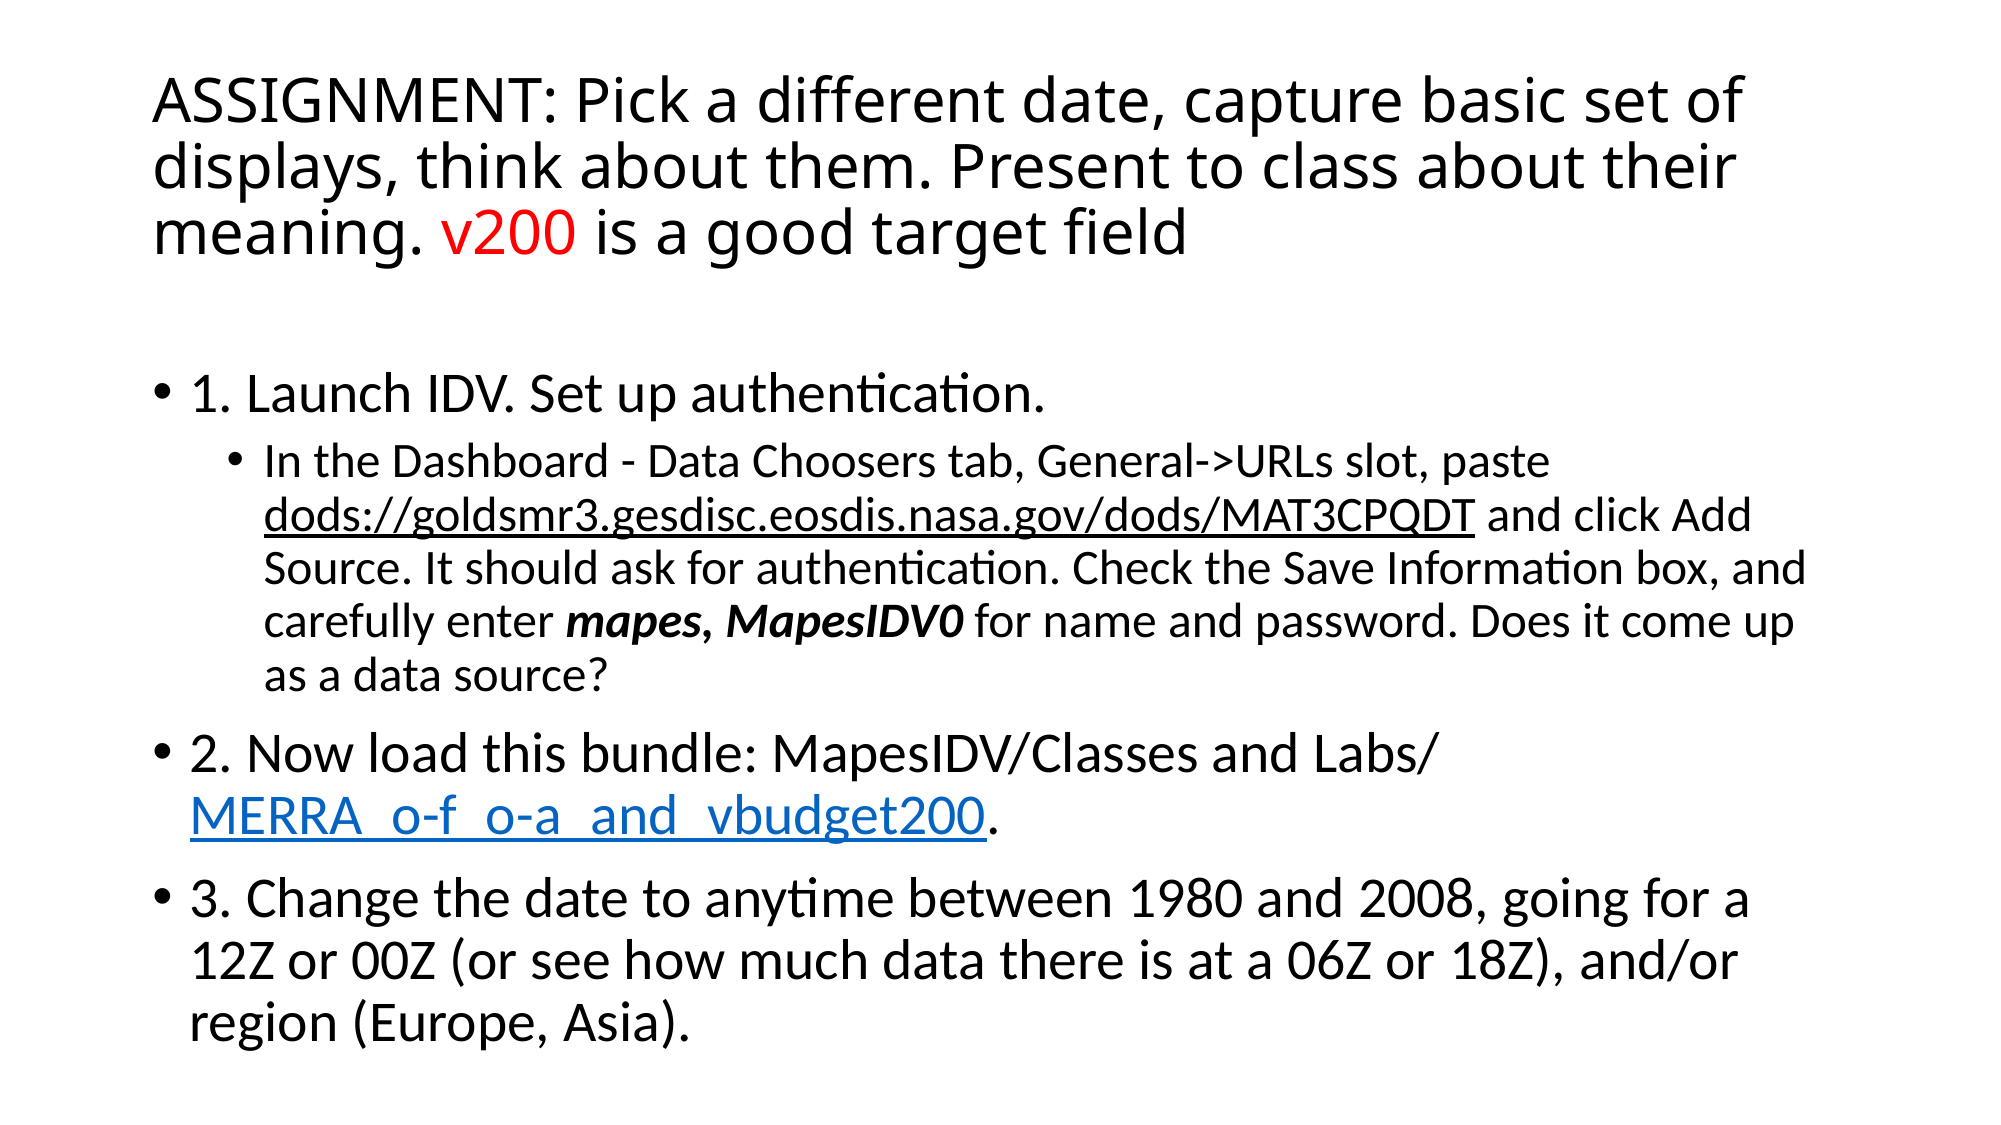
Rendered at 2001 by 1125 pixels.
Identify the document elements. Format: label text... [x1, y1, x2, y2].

title ASSIGNMENT: Pick a different date, capture basic set of displays, think about them. Present to class about their meaning. v200 is a good target field [137, 59, 1863, 278]
list 1. Launch IDV. Set up authentication. In the Dashboard - Data Choosers tab, General->URLs slot, paste dods://goldsmr3.gesdisc.eosdis.nasa.gov/dods/MAT3CPQDT and click Add Source. It should ask for authentication. Check the Save Information box, and carefully enter mapes, MapesIDV0 for name and password. Does it come up as a data source? 2. Now load this bundle: MapesIDV/Classes and Labs/MERRA_o-f_o-a_and_vbudget200. 3. Change the date to anytime between 1980 and 2008, going for a 12Z or 00Z (or see how much data there is at a 06Z or 18Z), and/or region (Europe, Asia). [137, 355, 1863, 1069]
